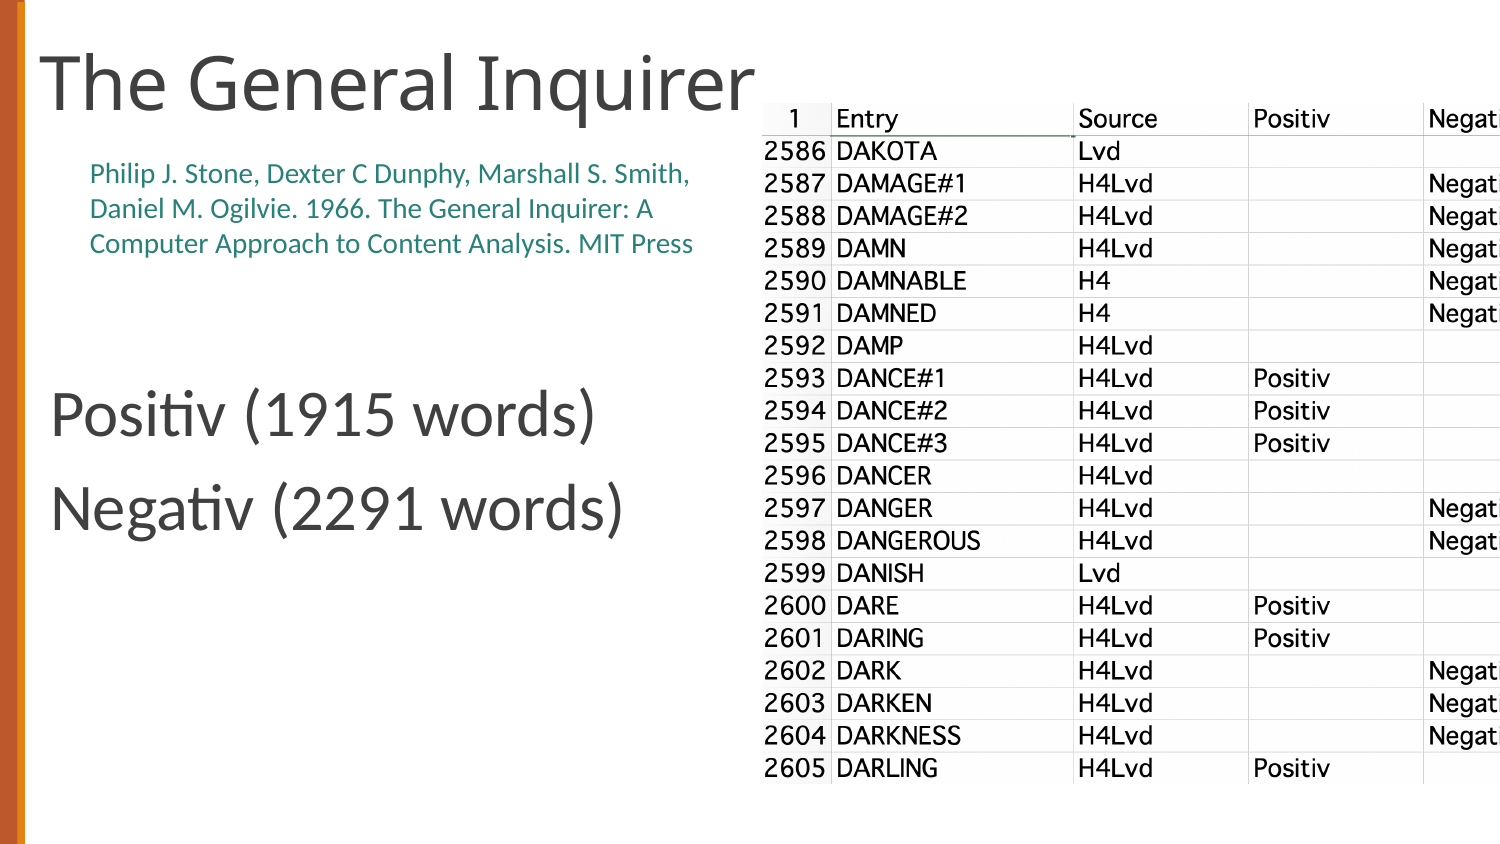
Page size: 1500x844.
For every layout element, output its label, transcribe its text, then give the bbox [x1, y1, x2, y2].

list Positiv (1915 words) Negativ (2291 words) [50, 371, 1450, 844]
title The General Inquirer [24, 0, 1375, 134]
text_box Philip J. Stone, Dexter C Dunphy, Marshall S. Smith, Daniel M. Ogilvie. 1966. The General Inquirer: A Computer Approach to Content Analysis. MIT Press [75, 147, 725, 267]
picture [761, 103, 1500, 785]
